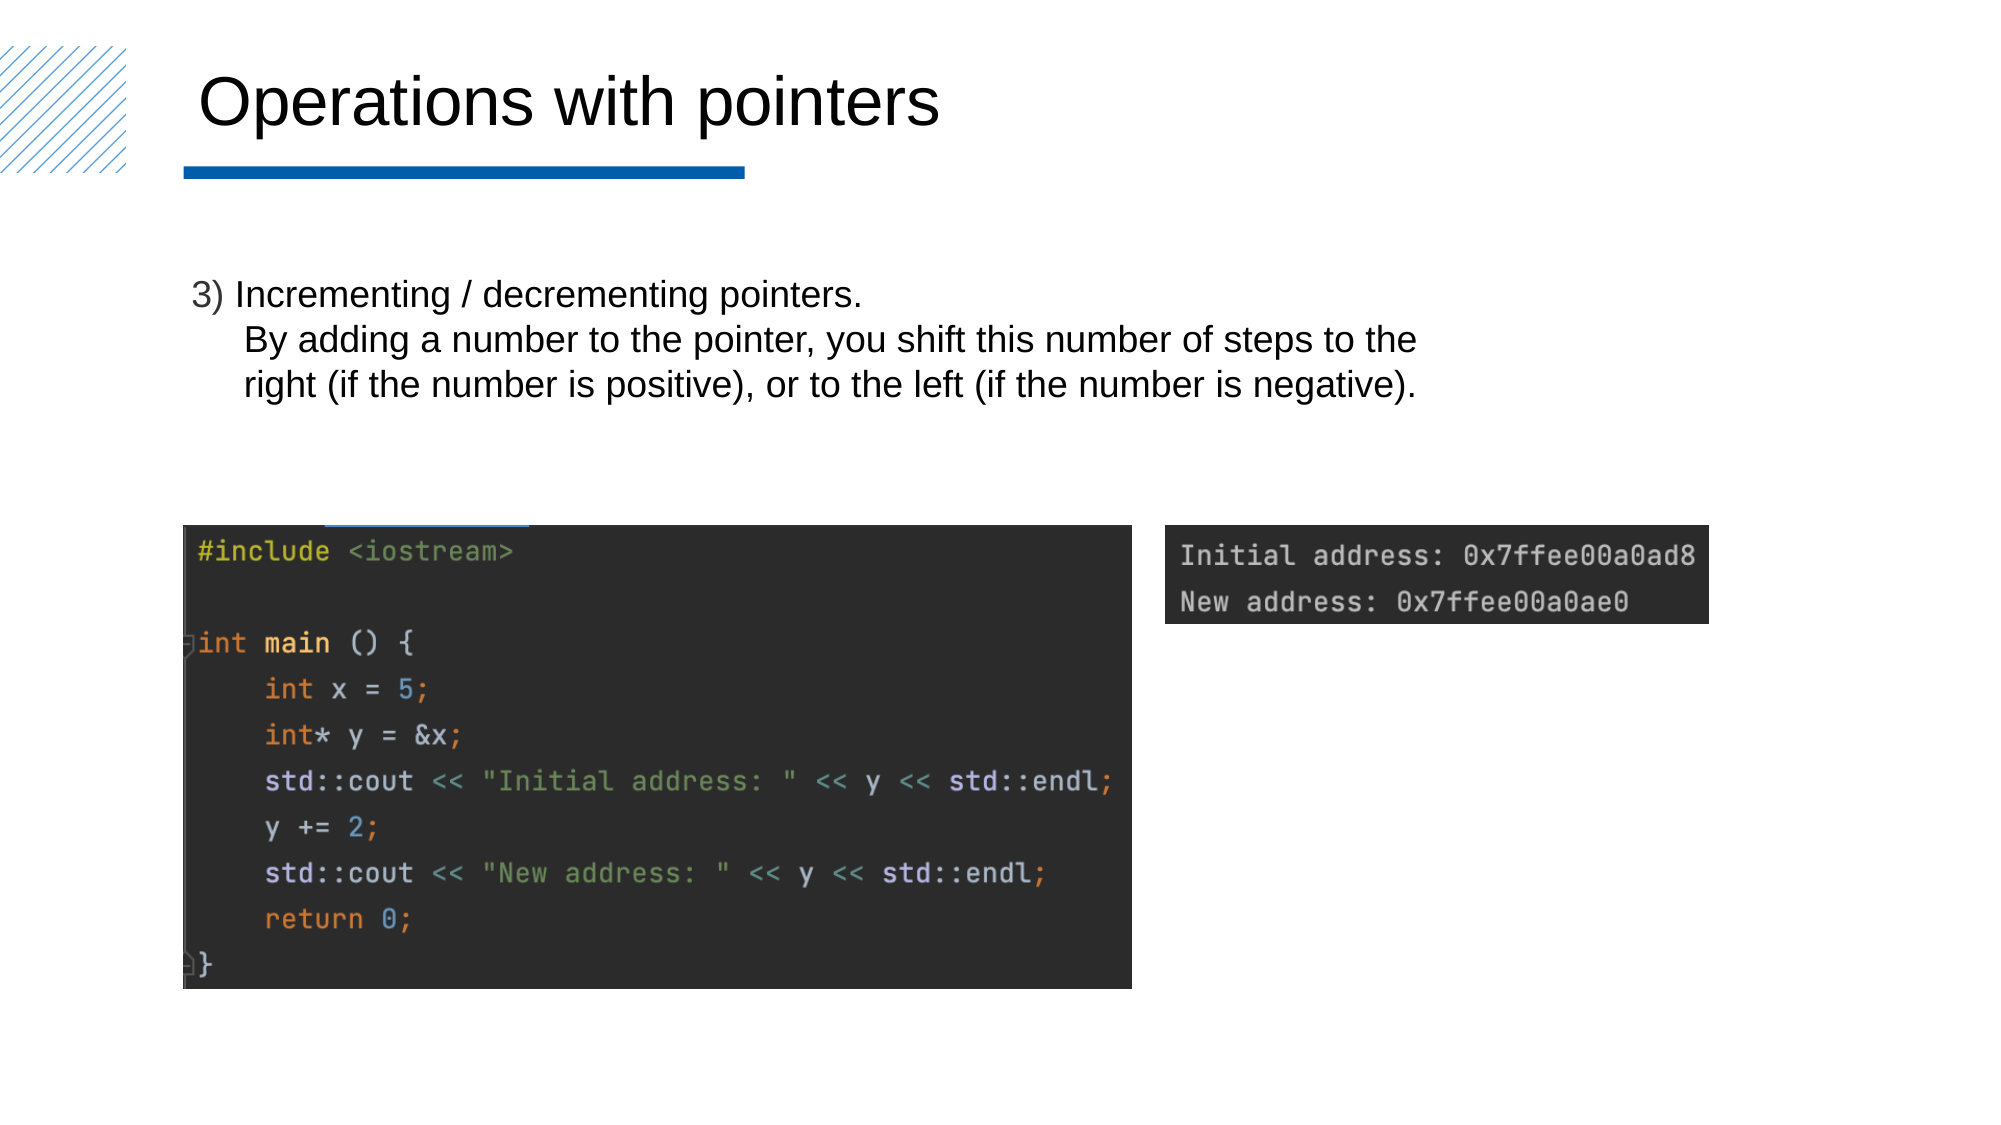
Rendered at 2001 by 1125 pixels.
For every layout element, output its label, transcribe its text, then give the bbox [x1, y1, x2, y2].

picture [0, 46, 126, 173]
list Operations with pointers [183, 58, 1780, 149]
picture [1164, 525, 1710, 625]
text_box 3) Incrementing / decrementing pointers. By adding a number to the pointer, you shift this number of steps to the right (if the number is positive), or to the left (if the number is negative). [183, 262, 1780, 413]
picture [183, 525, 1132, 989]
